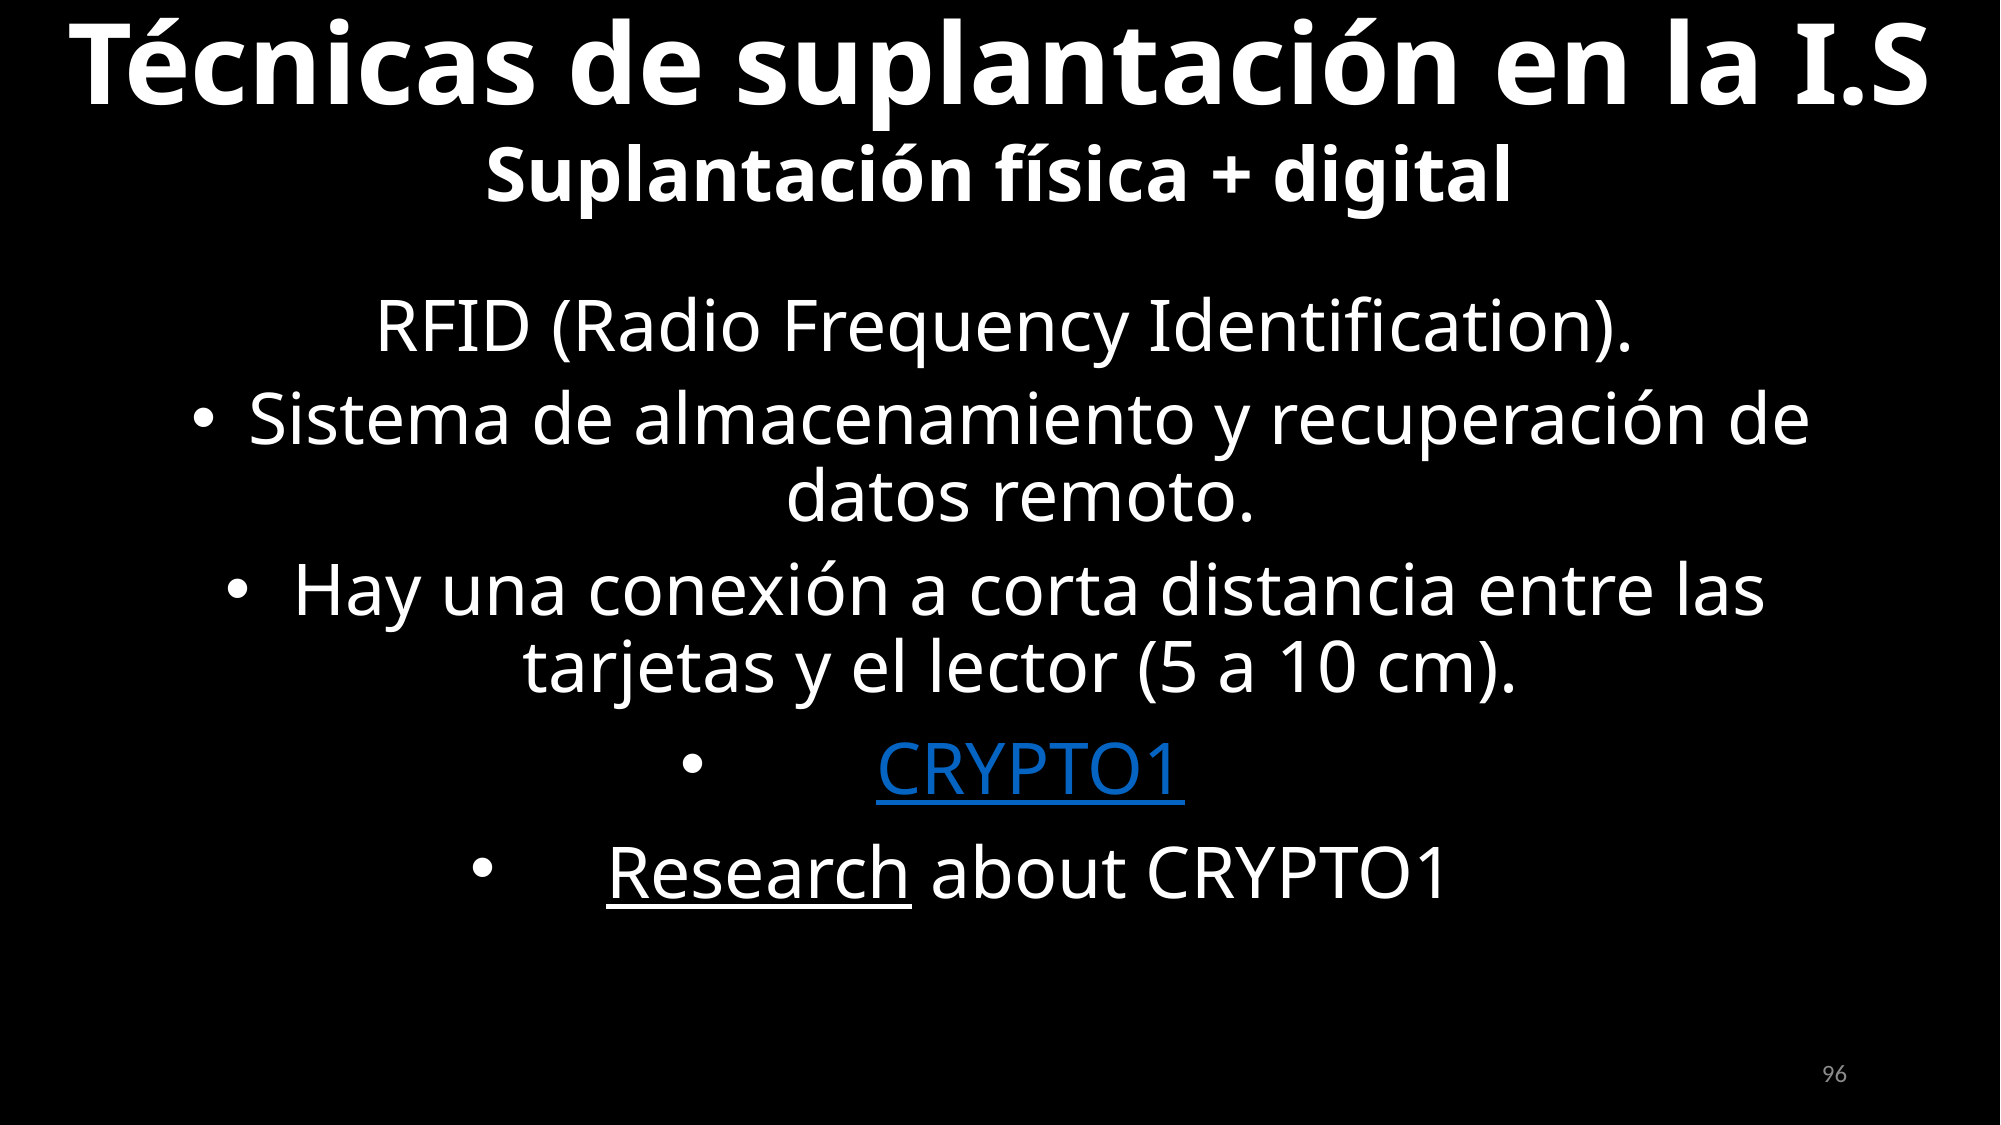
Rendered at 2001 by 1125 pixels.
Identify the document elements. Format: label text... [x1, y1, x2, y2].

text_box Técnicas de suplantación en la I.S Suplantación física + digital [0, 0, 2000, 315]
text_box RFID (Radio Frequency Identification). Sistema de almacenamiento y recuperación de datos remoto. Hay una conexión a corta distancia entre las tarjetas y el lector (5 a 10 cm). CRYPTO1 Research about CRYPTO1 [117, 179, 1912, 927]
slide_number 96 [1412, 1042, 1863, 1103]
